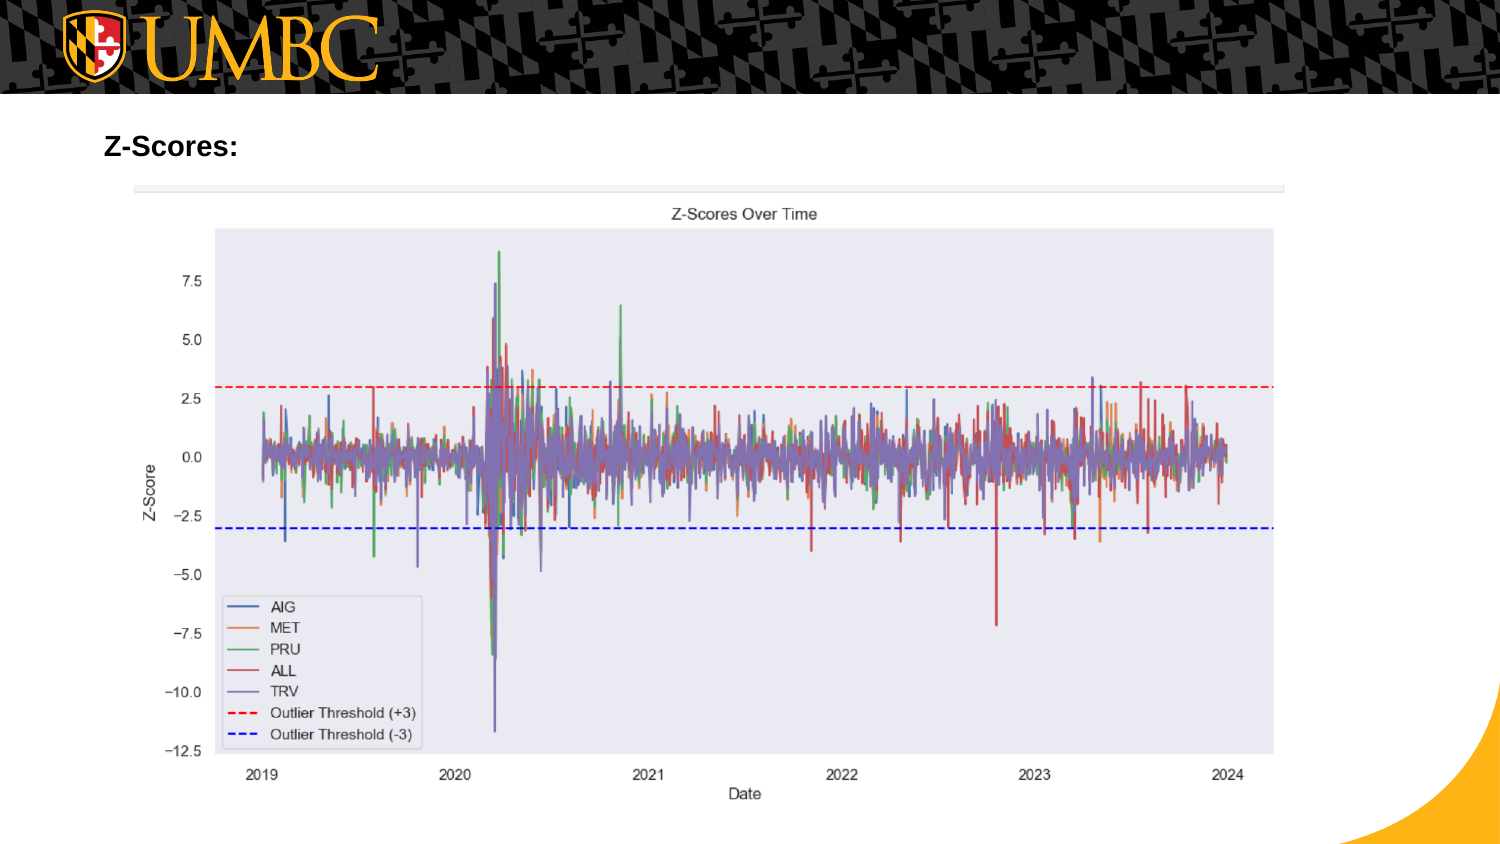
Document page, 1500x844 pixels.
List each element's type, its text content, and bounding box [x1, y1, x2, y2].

picture [1338, 679, 1500, 844]
text_box Z-Scores: [89, 120, 739, 171]
picture [128, 184, 1287, 819]
picture [0, 0, 1500, 94]
